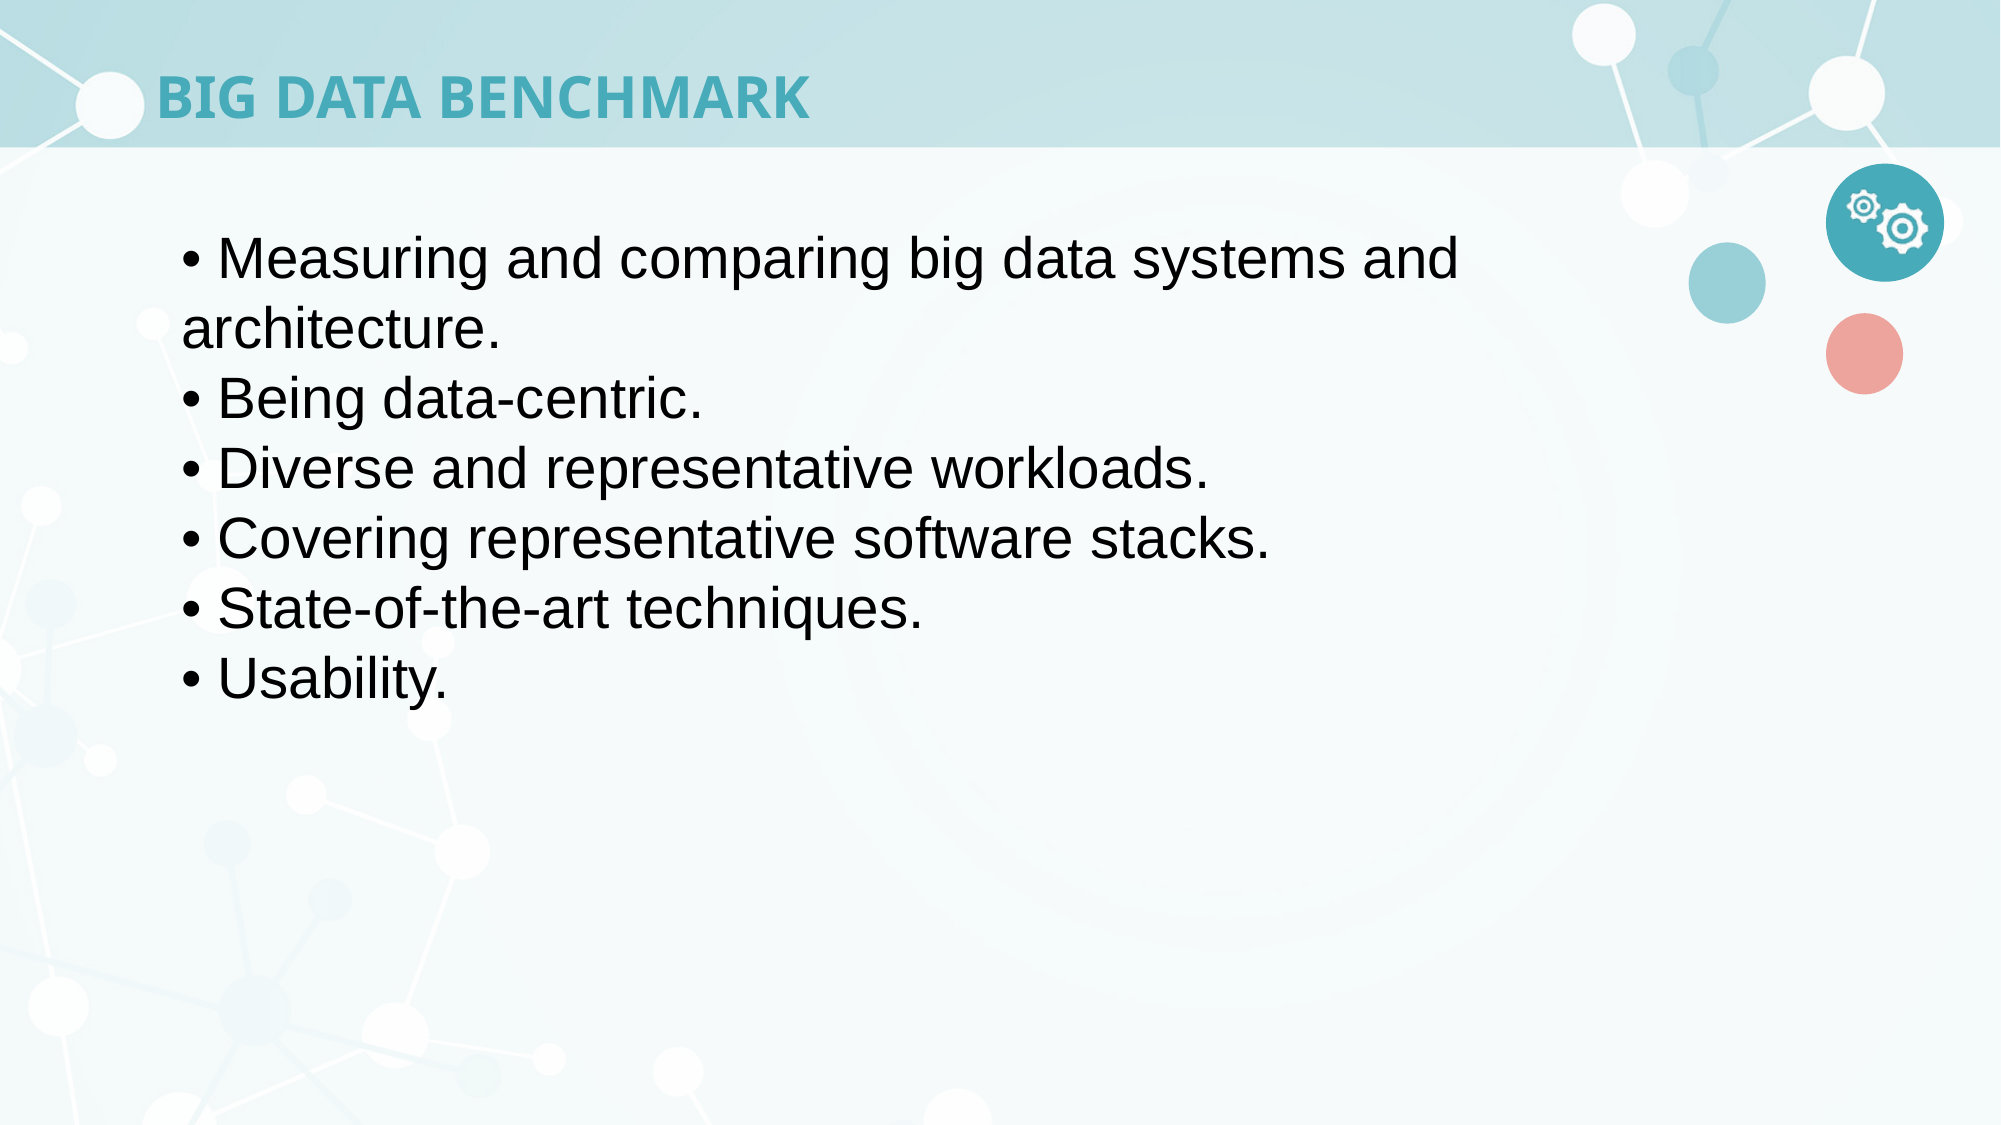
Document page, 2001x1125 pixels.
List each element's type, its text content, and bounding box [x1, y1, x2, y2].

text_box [1688, 242, 1904, 395]
picture [0, 0, 2001, 1125]
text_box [1825, 163, 1945, 282]
text_box • Measuring and comparing big data systems and architecture. • Being data-centric. • Diverse and representative workloads. • Covering representative software stacks. • State-of-the-art techniques. • Usability. [166, 213, 1618, 718]
title BIG DATA BENCHMARK [140, 52, 1866, 148]
